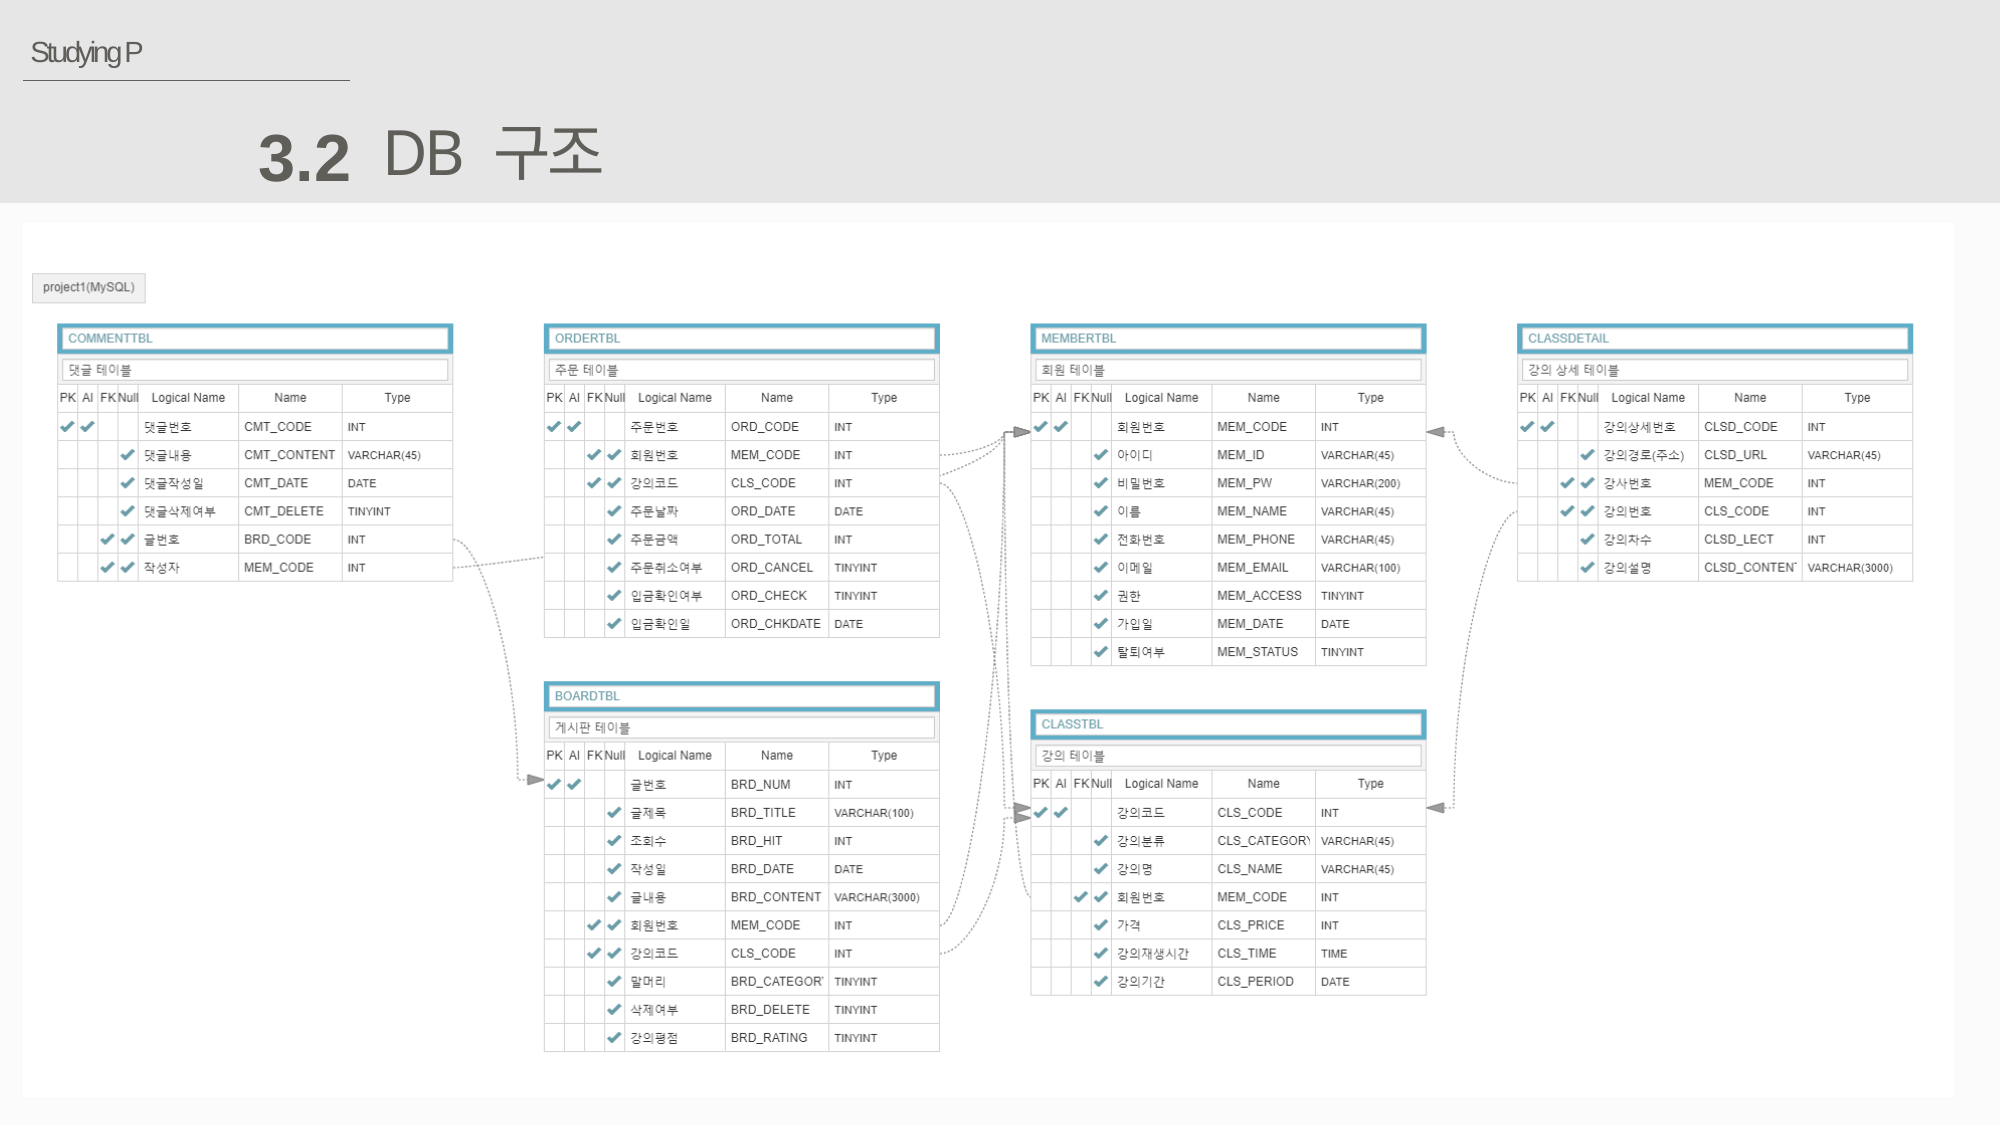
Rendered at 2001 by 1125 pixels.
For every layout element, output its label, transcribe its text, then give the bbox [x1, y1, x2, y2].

picture [22, 223, 1954, 1097]
text_box Studying P [15, 25, 159, 76]
text_box DB 구조 [367, 105, 621, 196]
text_box 3.2 [243, 106, 366, 202]
text_box [0, 0, 2000, 204]
